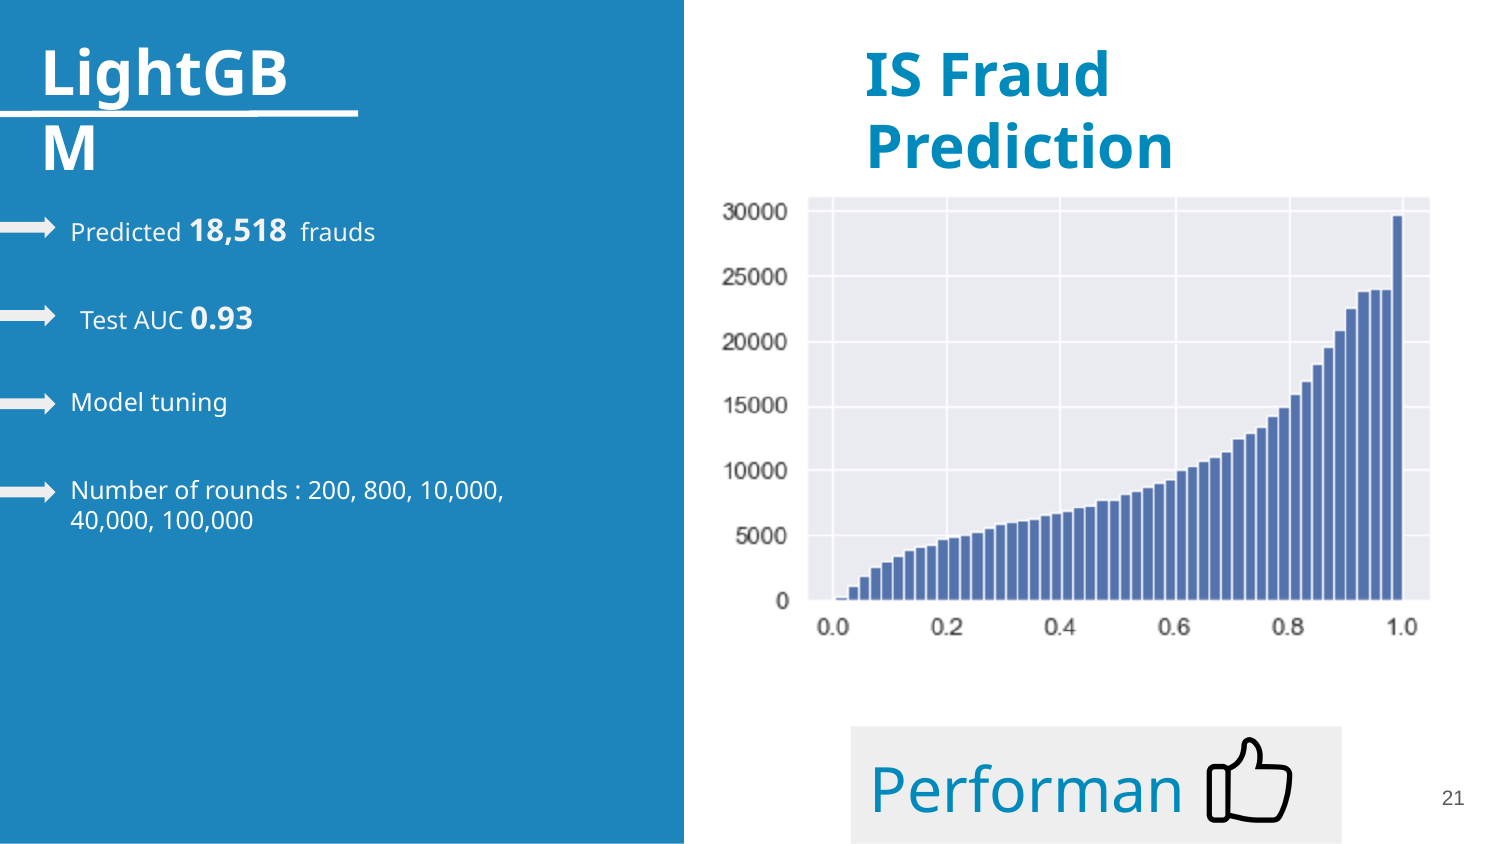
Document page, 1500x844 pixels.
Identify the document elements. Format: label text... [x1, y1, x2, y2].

text_box [0, 393, 56, 415]
text_box IS Fraud Prediction [850, 21, 1374, 112]
picture [1204, 735, 1295, 826]
picture [709, 179, 1484, 659]
text_box [850, 726, 1342, 844]
text_box Predicted 18,518 frauds [55, 195, 471, 260]
text_box [0, 216, 56, 239]
slide_number 21 [1389, 764, 1480, 830]
text_box [0, 0, 684, 844]
text_box Number of rounds : 200, 800, 10,000, 40,000, 100,000 [55, 459, 608, 550]
text_box Performance: [854, 735, 1202, 800]
text_box LightGBM [25, 18, 345, 110]
text_box [0, 304, 56, 327]
text_box [0, 481, 56, 503]
text_box Model tuning [55, 371, 281, 437]
text_box Test AUC 0.93 [65, 283, 480, 348]
